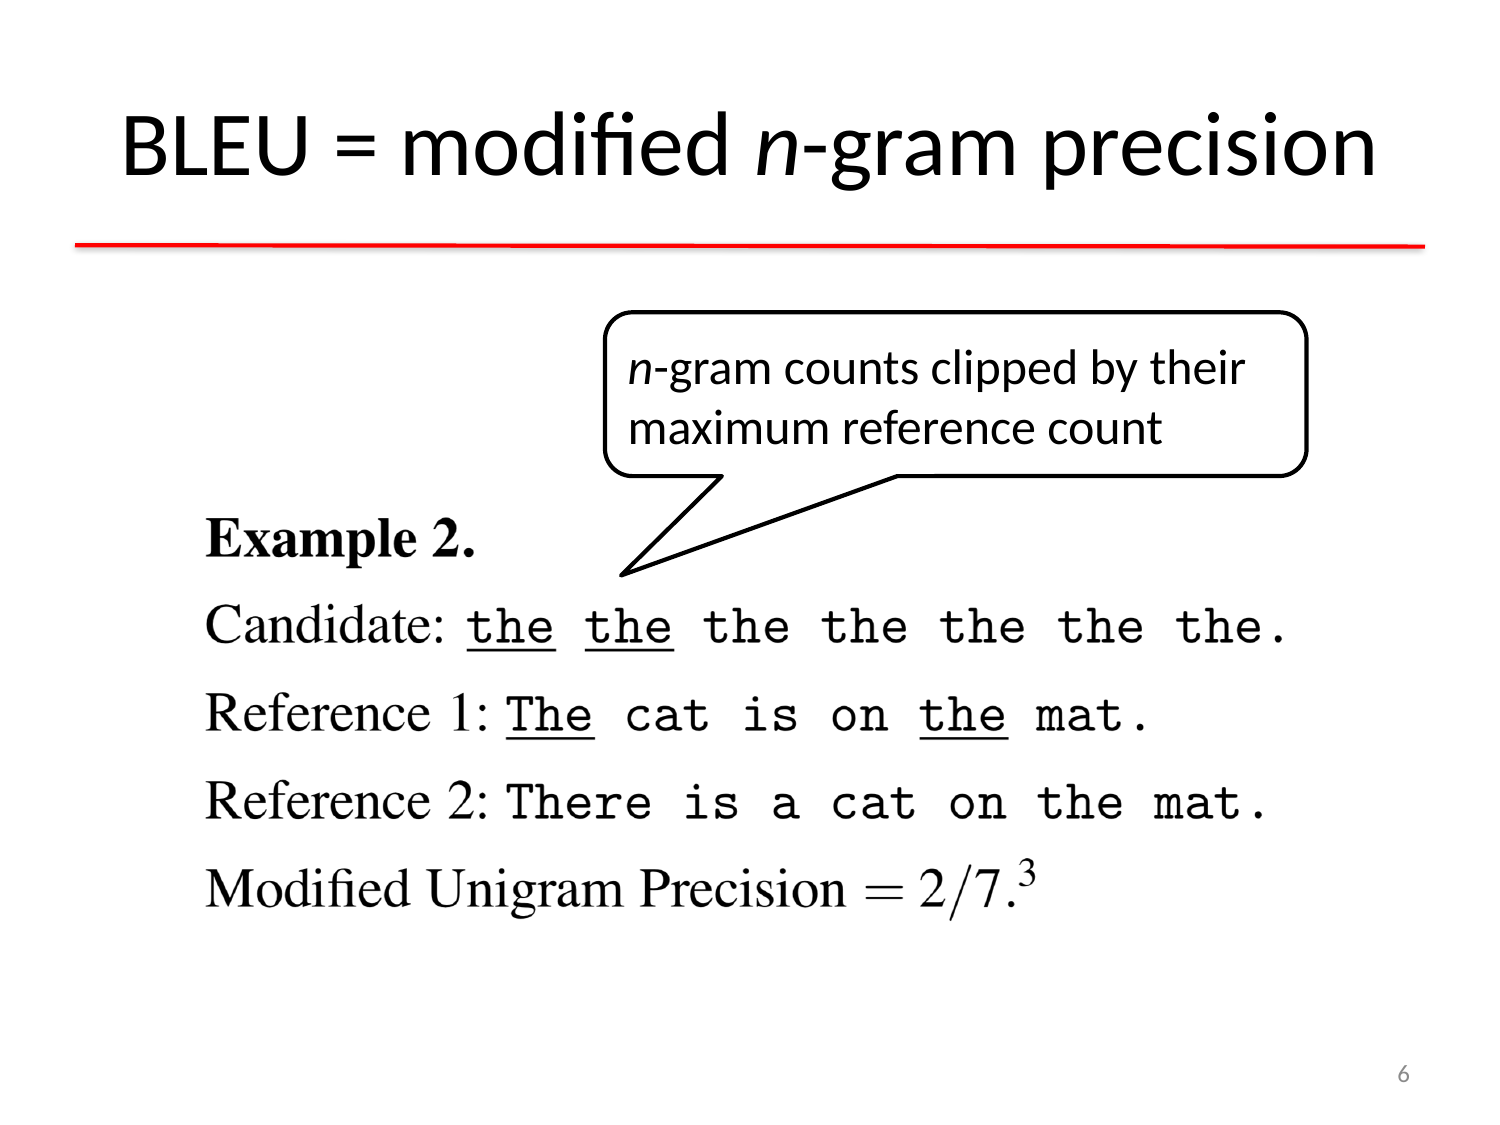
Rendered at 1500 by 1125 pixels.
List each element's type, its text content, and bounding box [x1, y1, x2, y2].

text_box n-gram counts clipped by their maximum reference count [602, 310, 1309, 505]
slide_number 6 [1074, 1042, 1425, 1103]
picture [193, 506, 1307, 924]
title BLEU = modified n-gram precision [75, 45, 1425, 233]
